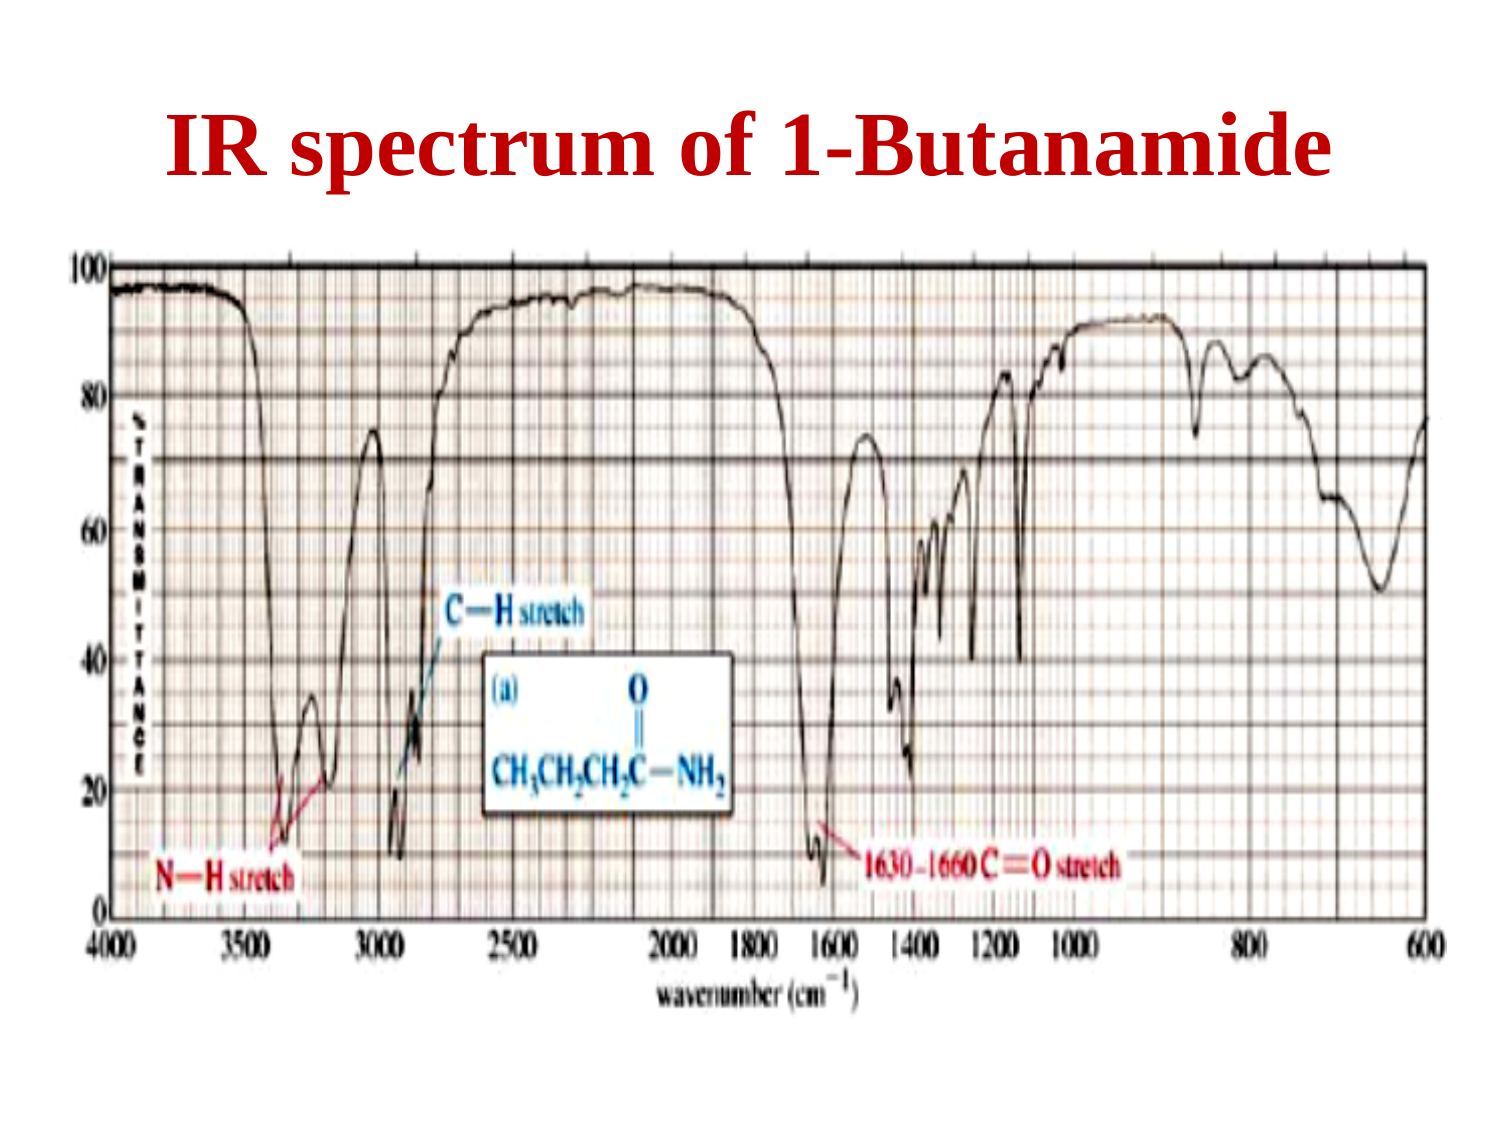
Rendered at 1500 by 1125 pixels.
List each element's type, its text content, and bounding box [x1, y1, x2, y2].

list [52, 231, 1448, 1036]
title IR spectrum of 1-Butanamide [75, 45, 1425, 230]
